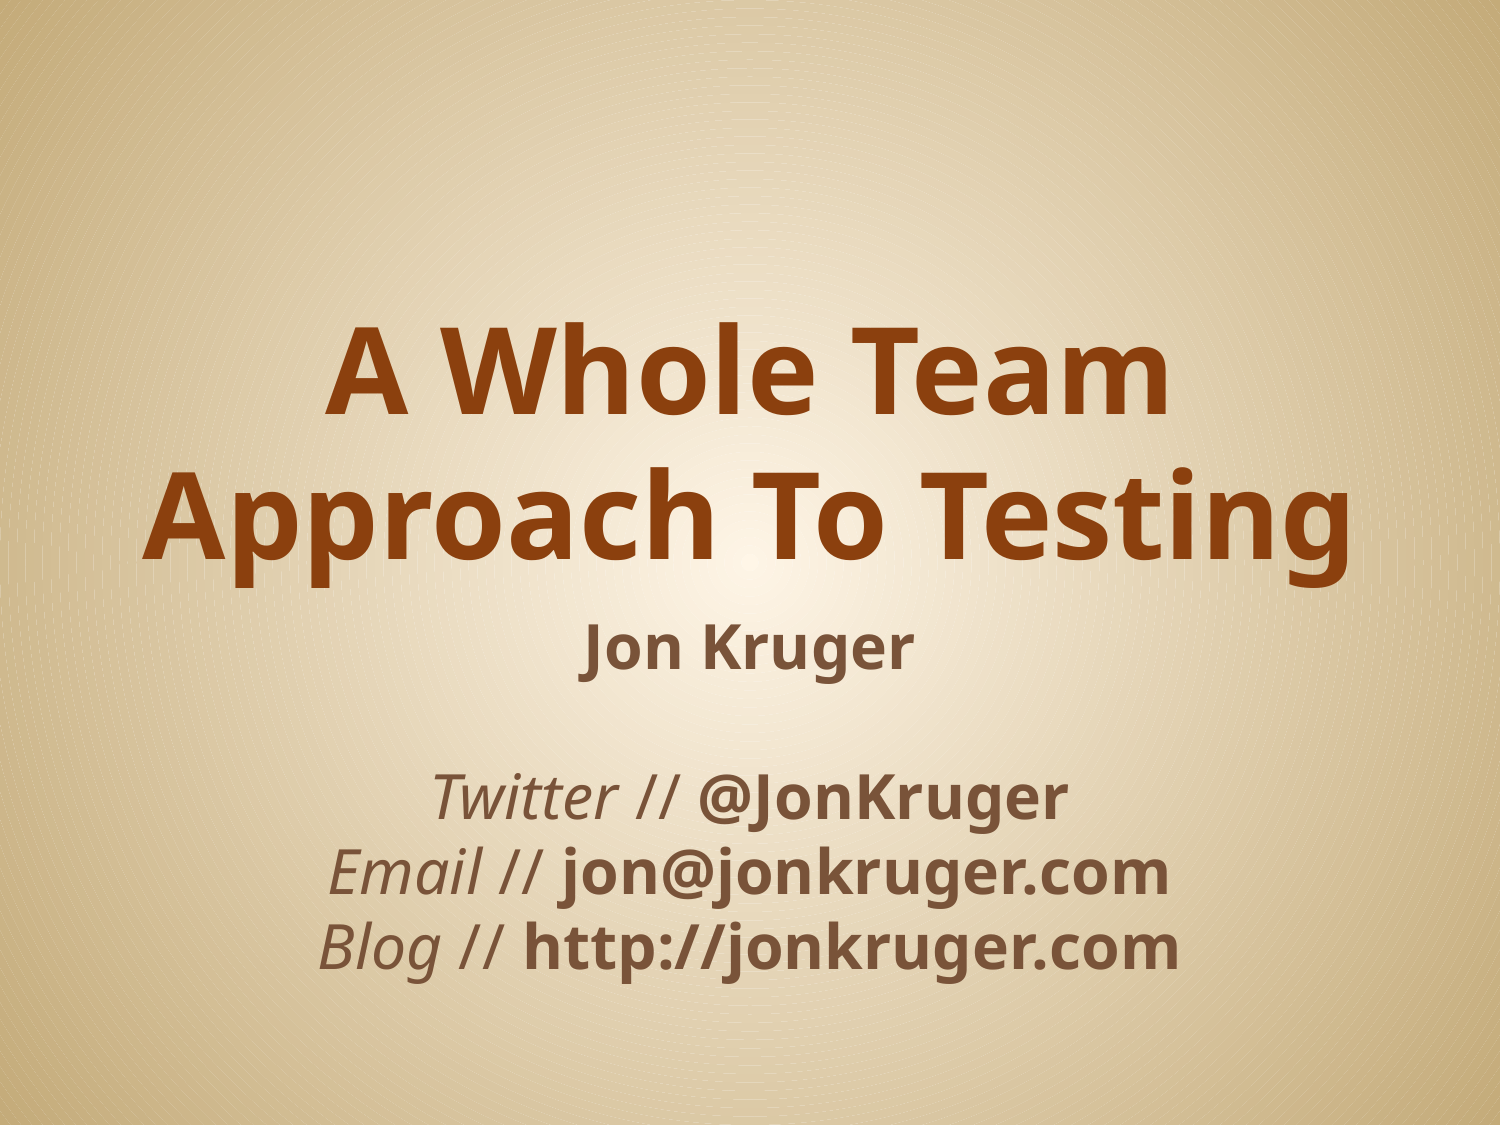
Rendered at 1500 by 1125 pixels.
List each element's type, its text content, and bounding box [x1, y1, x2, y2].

title A Whole Team Approach To Testing [112, 162, 1388, 591]
subtitle Jon Kruger Twitter // @JonKruger Email // jon@jonkruger.com Blog // http://jonkruger.com [225, 600, 1275, 1038]
